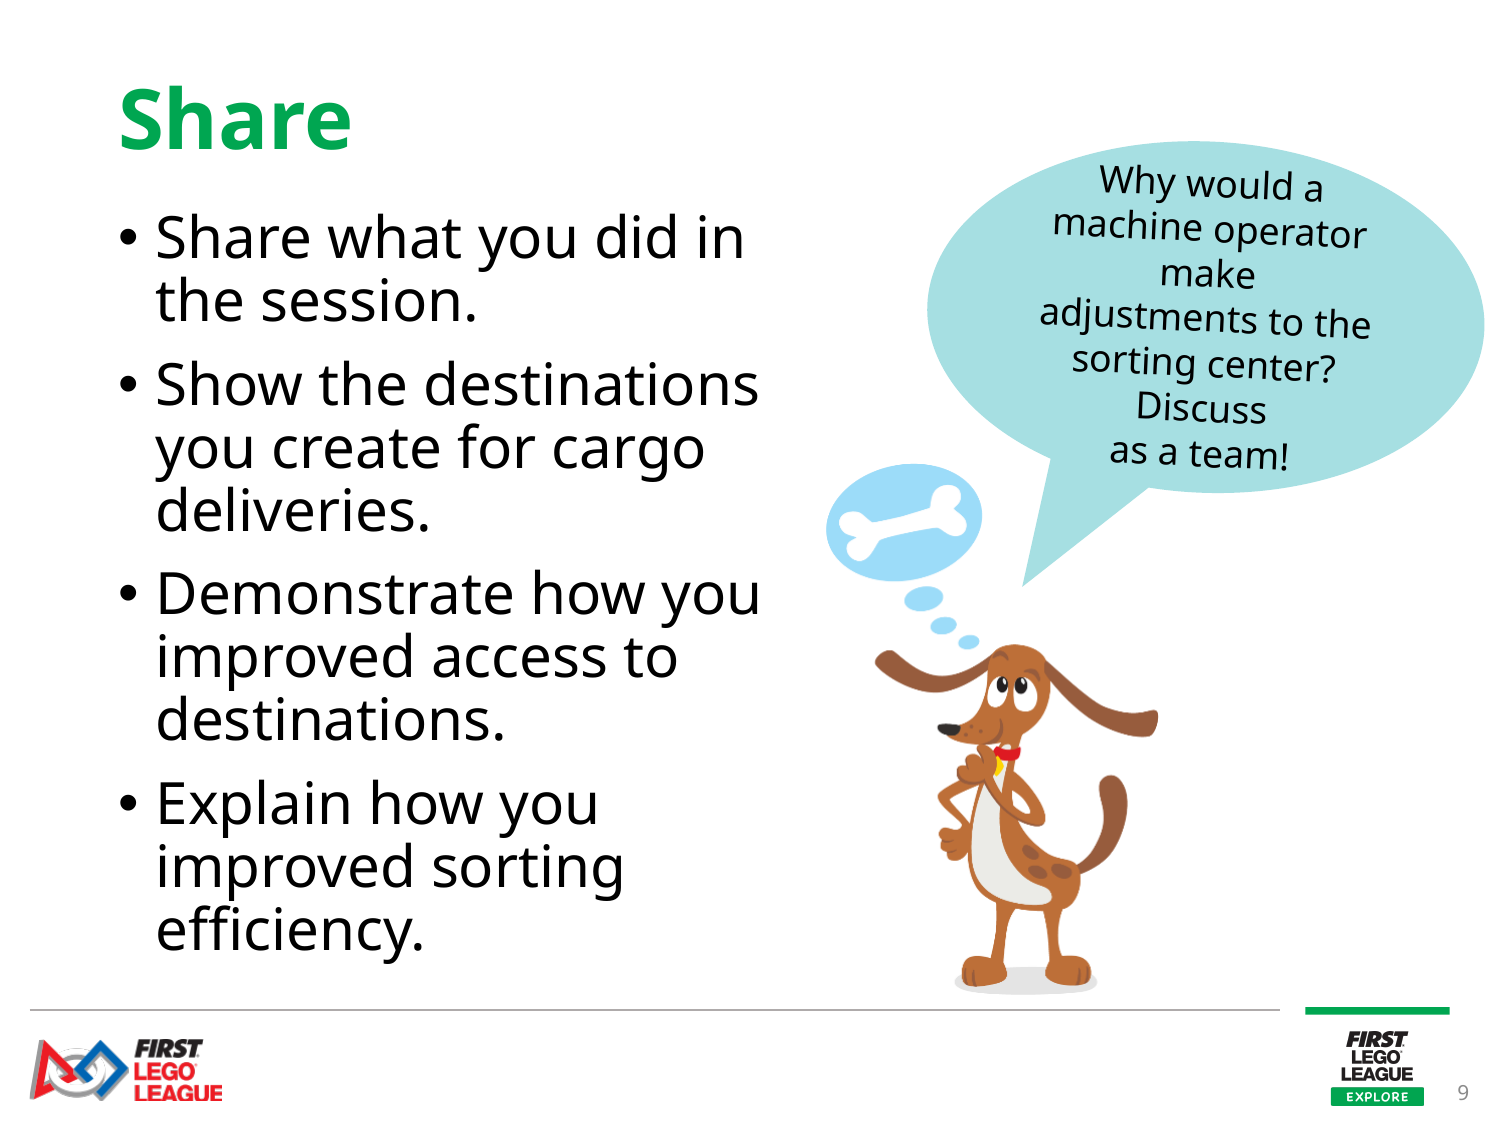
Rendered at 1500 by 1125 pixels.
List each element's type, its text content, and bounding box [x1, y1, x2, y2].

title Share [103, 59, 1397, 185]
text_box Why would a machine operator make adjustments to the sorting center? Discuss as a team! [926, 140, 1486, 495]
slide_number 9 [1425, 1076, 1484, 1111]
list Share what you did in the session. Show the destinations you create for cargo deliveries. Demonstrate how you improved access to destinations. Explain how you improved sorting efficiency. [103, 201, 802, 974]
picture [826, 462, 1159, 996]
